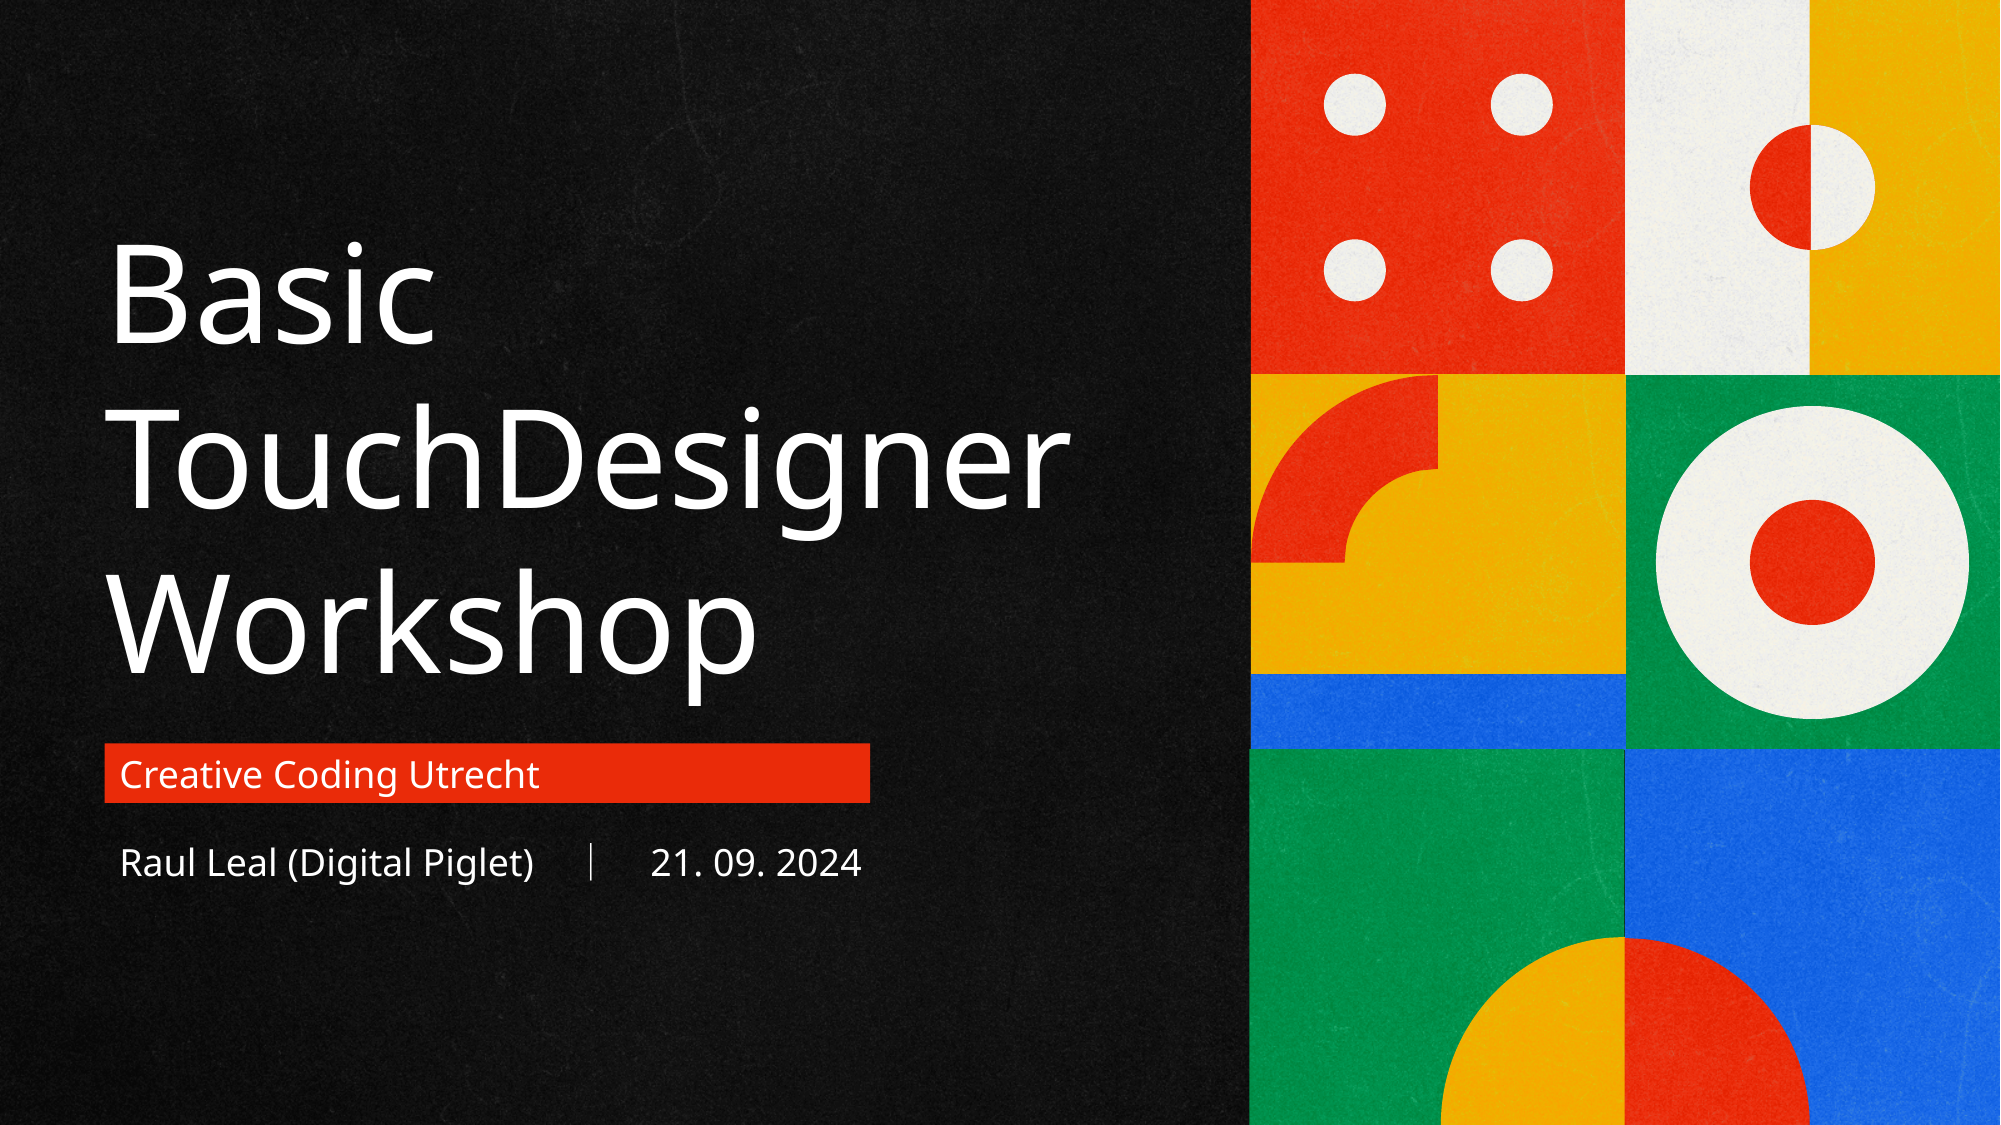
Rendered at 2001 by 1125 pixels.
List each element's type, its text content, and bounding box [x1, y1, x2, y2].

text_box Basic TouchDesigner Workshop [104, 205, 1238, 701]
text_box Raul Leal (Digital Piglet) ｜ 21. 09. 2024 [104, 831, 969, 892]
picture [0, 0, 2000, 1125]
text_box Creative Coding Utrecht [104, 743, 871, 803]
